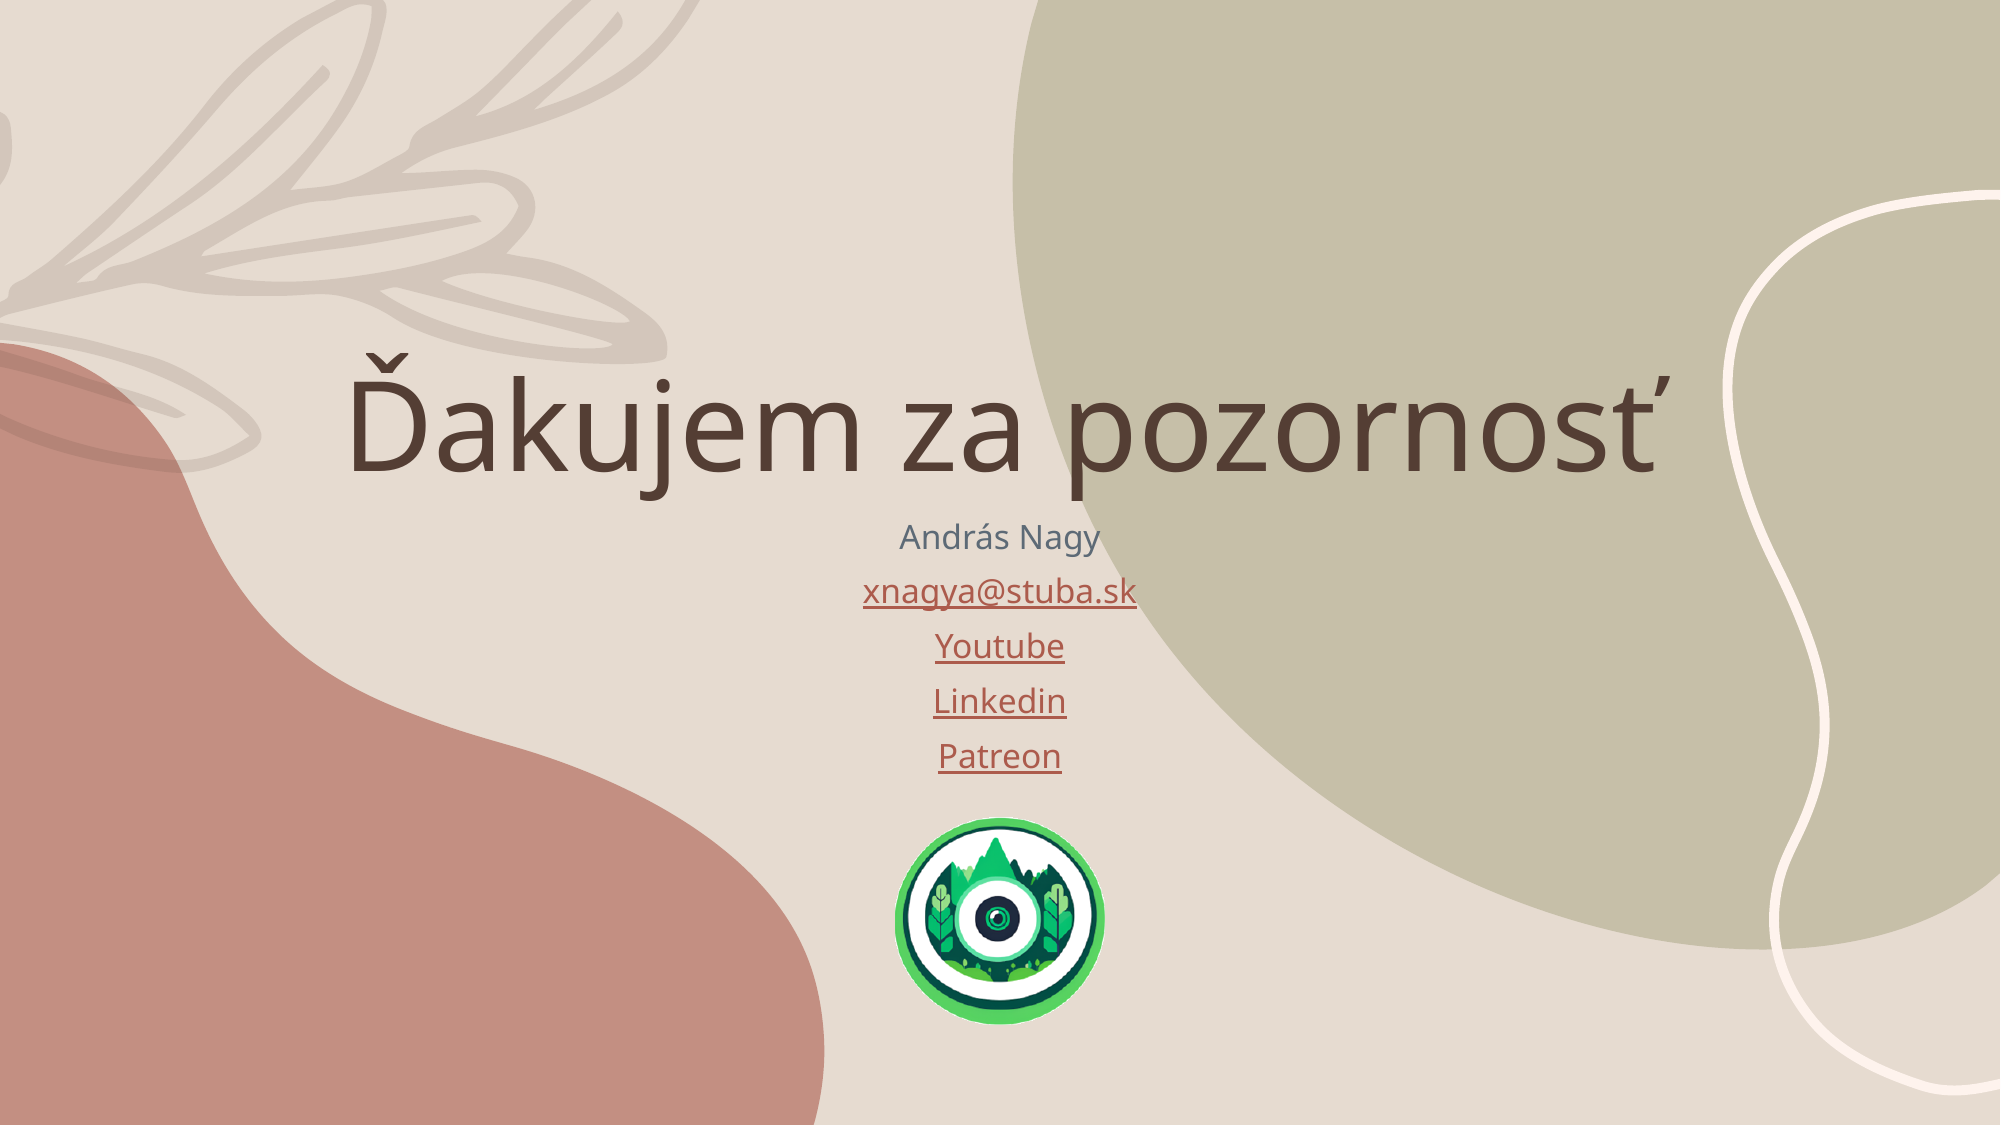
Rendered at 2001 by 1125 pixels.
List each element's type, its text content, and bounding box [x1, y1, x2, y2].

picture [895, 816, 1105, 1025]
title Ďakujem za pozornosť [249, 114, 1750, 507]
subtitle András Nagy xnagya@stuba.sk Youtube Linkedin Patreon [249, 513, 1750, 786]
